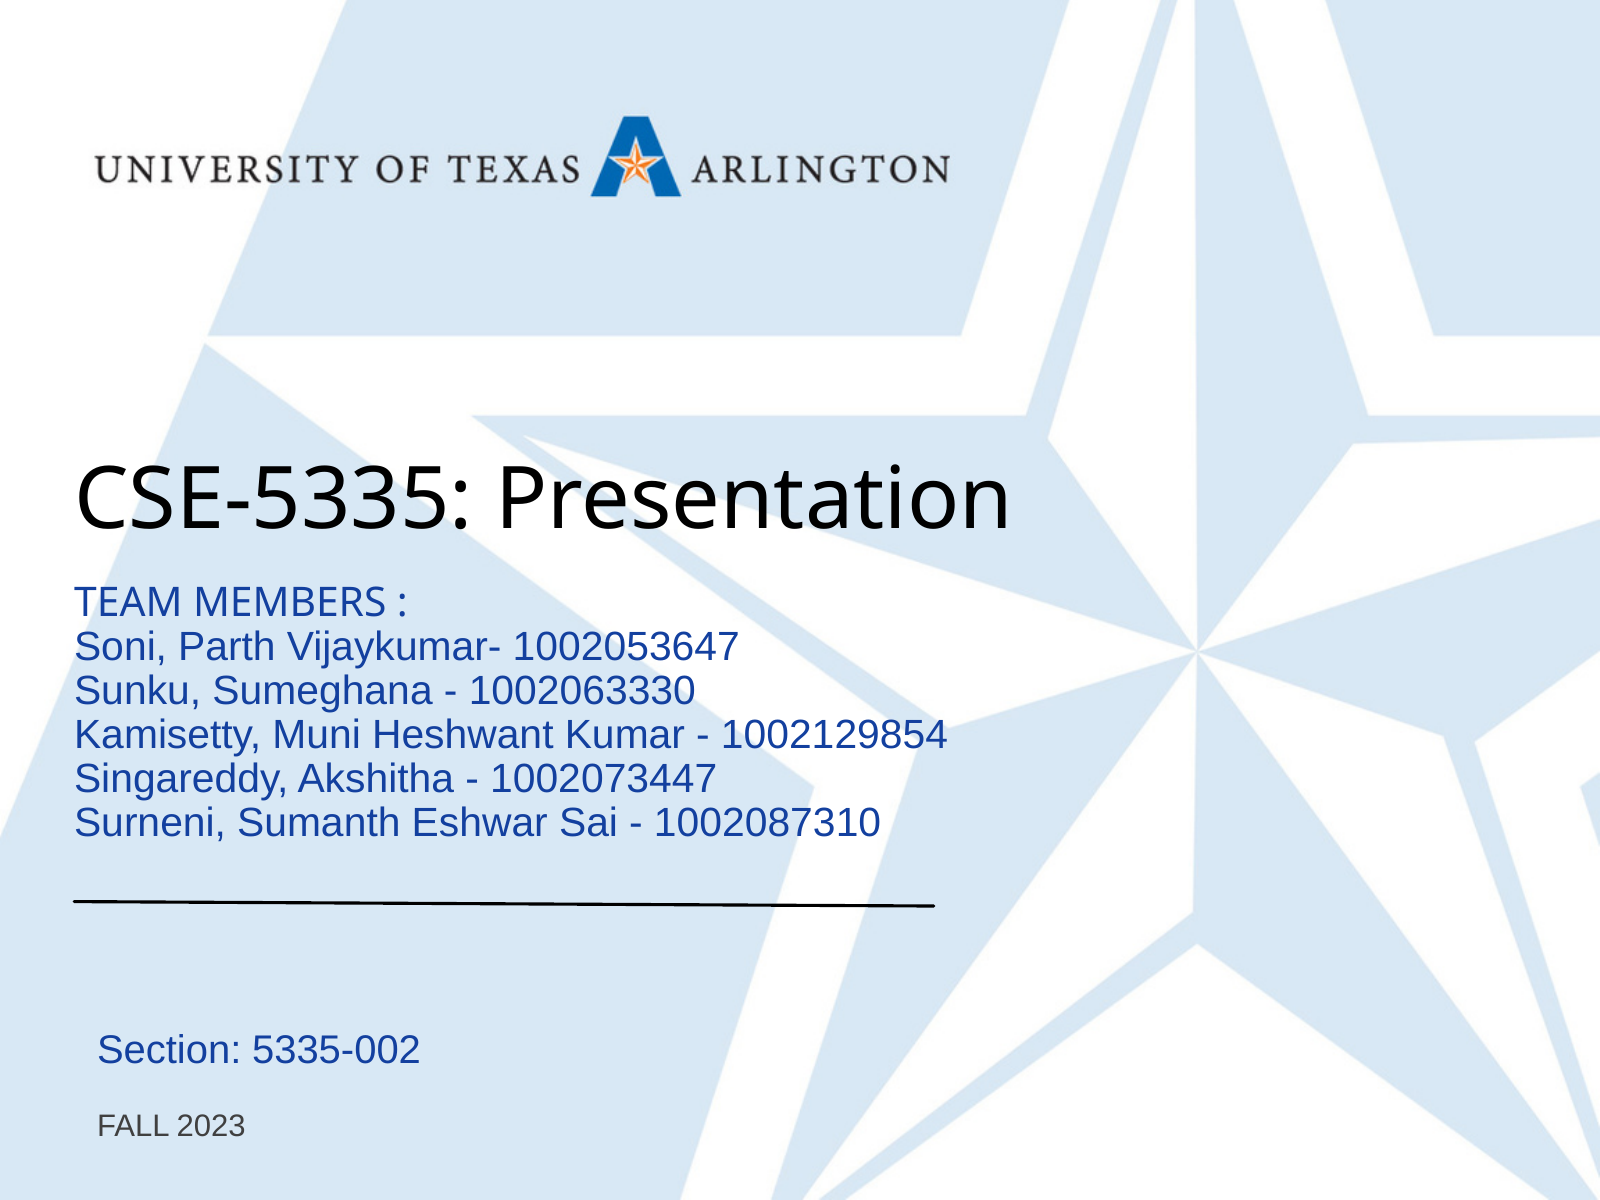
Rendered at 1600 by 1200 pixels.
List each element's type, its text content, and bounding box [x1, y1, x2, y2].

text_box [0, 0, 1600, 1200]
text_box Section: 5335-002 [97, 1032, 1028, 1072]
text_box CSE-5335: Presentation [74, 463, 1480, 547]
text_box TEAM MEMBERS : Soni, Parth Vijaykumar- 1002053647 Sunku, Sumeghana - 1002063330 Kamisetty, Muni Heshwant Kumar - 1002129854 Singareddy, Akshitha - 1002073447 Surneni, Sumanth Eshwar Sai - 1002087310 [74, 523, 977, 903]
text_box FALL 2023 [97, 1113, 1117, 1144]
